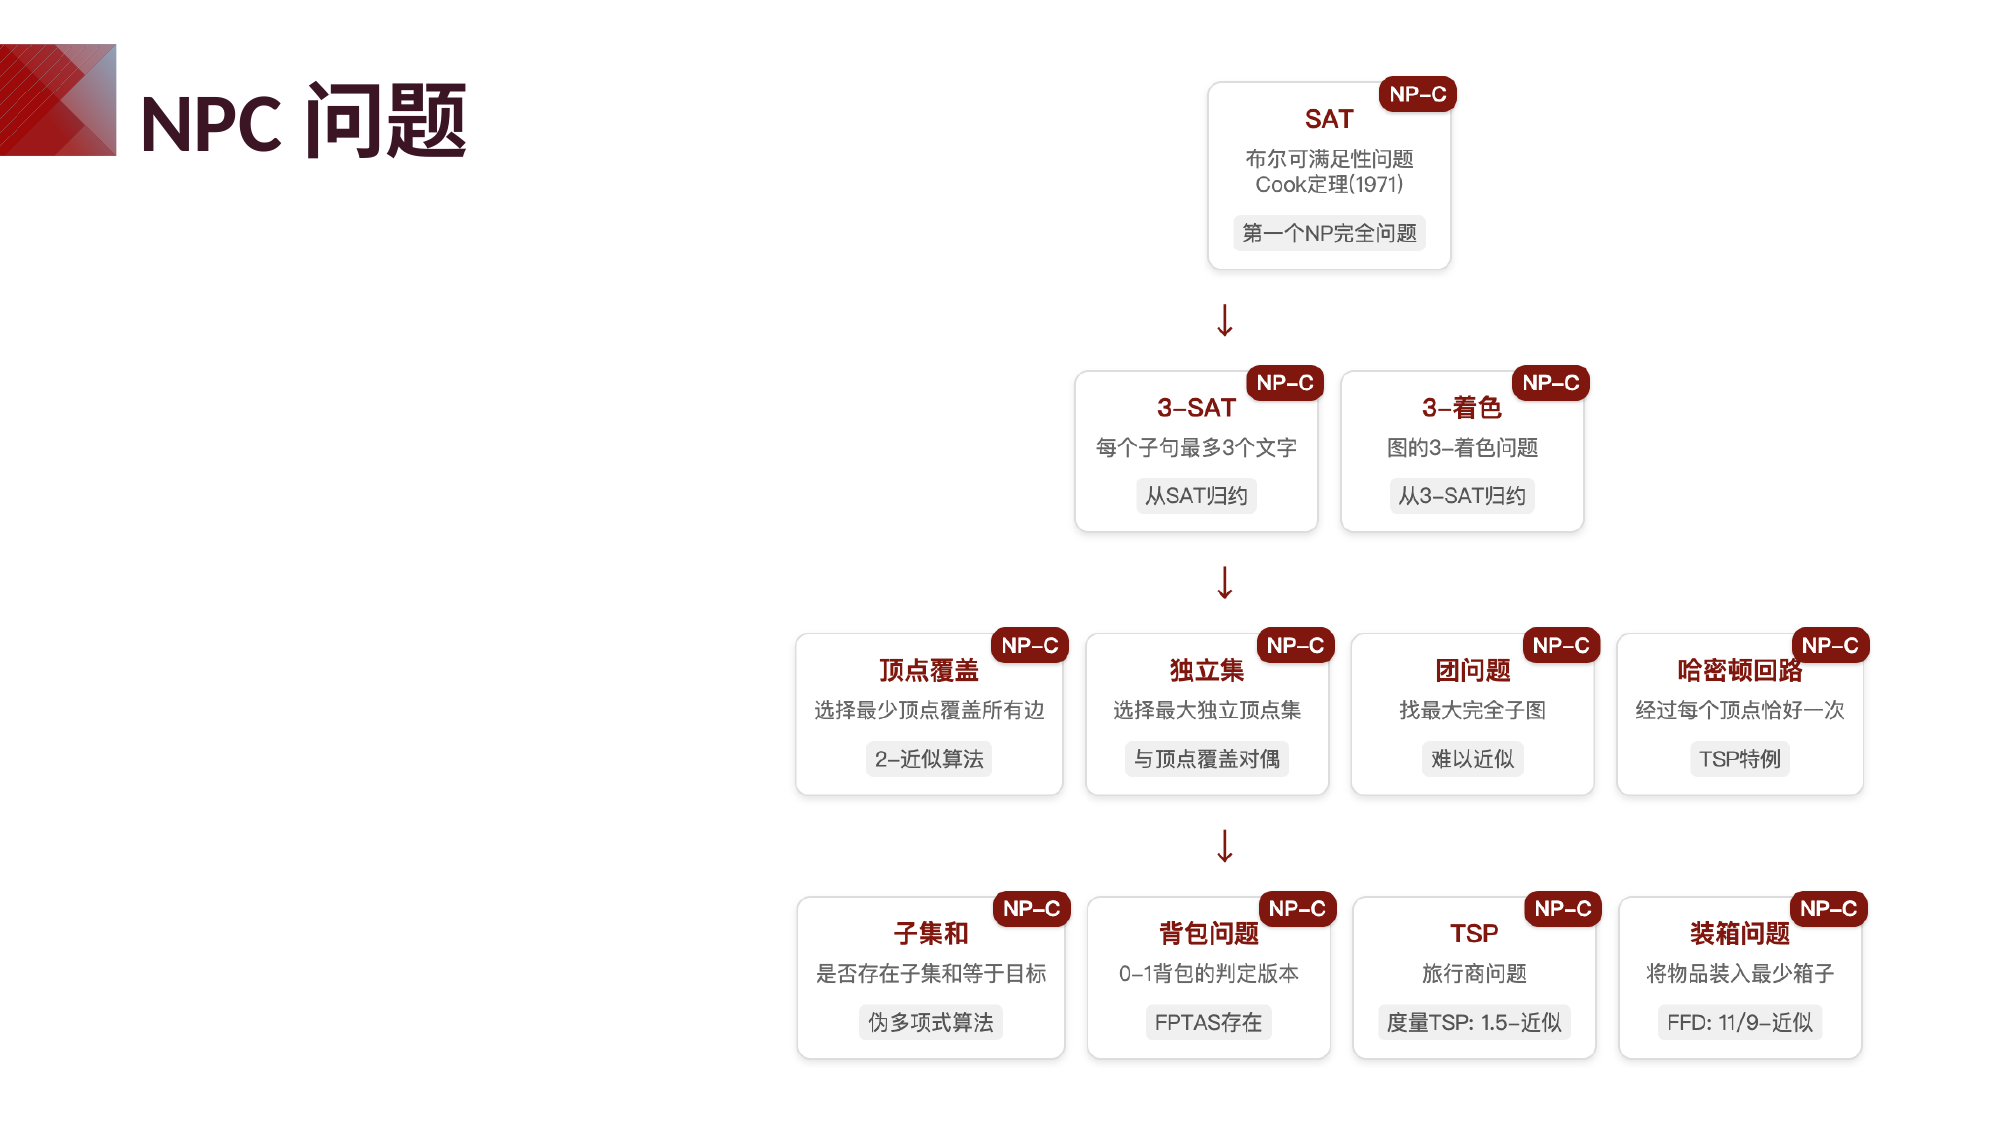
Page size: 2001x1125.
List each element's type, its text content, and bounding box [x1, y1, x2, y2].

picture [740, 67, 1940, 1068]
picture [0, 45, 114, 157]
text_box NPC问题 [139, 68, 738, 169]
